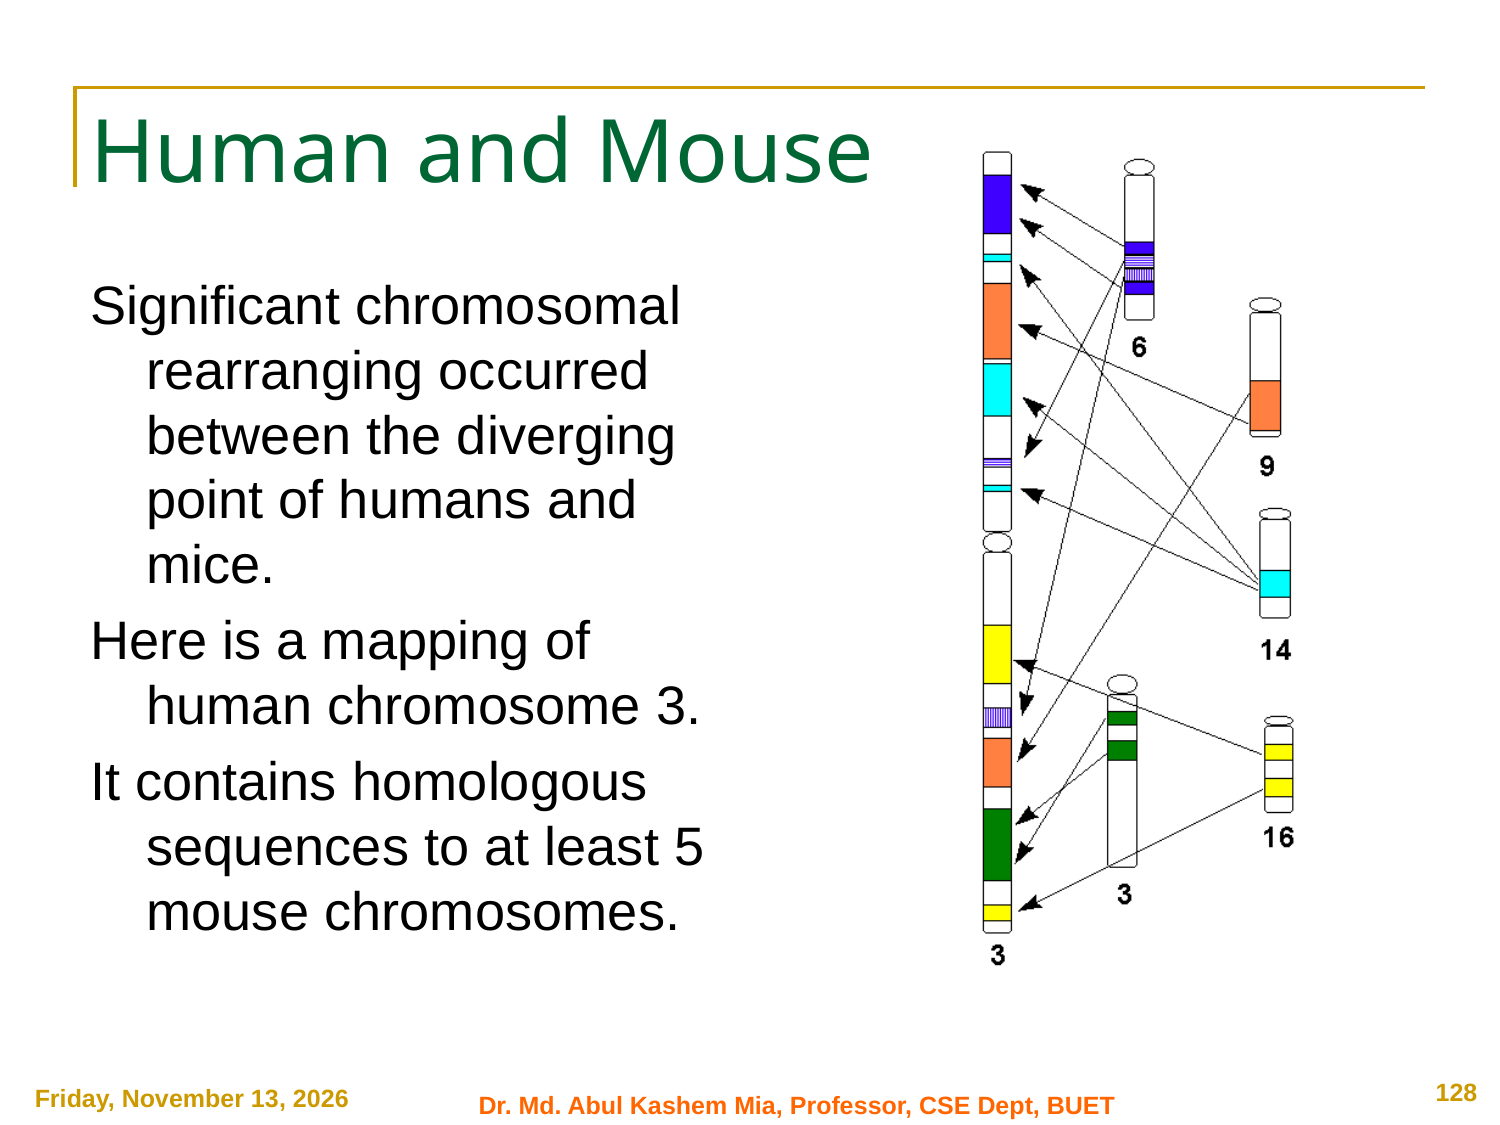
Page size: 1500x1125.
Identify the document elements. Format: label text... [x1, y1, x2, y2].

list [949, 137, 1313, 976]
list Significant chromosomal rearranging occurred between the diverging point of humans and mice. Here is a mapping of human chromosome 3. It contains homologous sequences to at least 5 mouse chromosomes. [75, 262, 738, 963]
title Human and Mouse [75, 87, 1425, 233]
